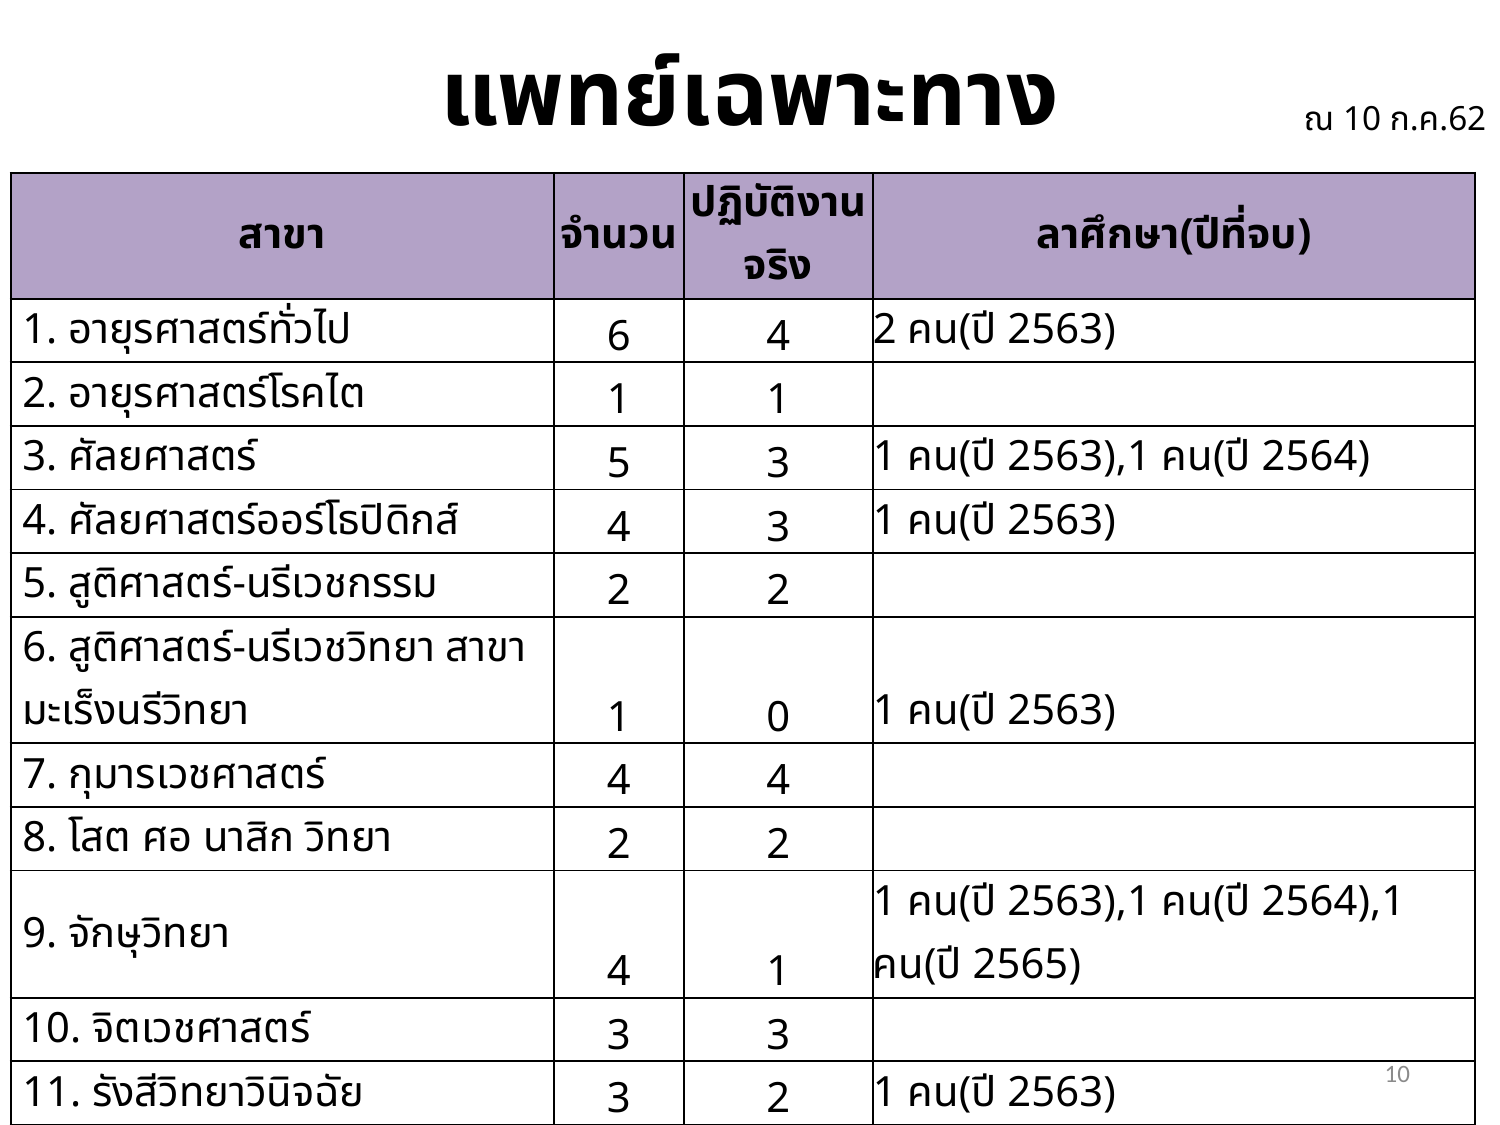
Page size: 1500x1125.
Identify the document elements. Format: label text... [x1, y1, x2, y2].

table_cell 5. สูติศาสตร์-นรีเวชกรรม [12, 554, 553, 616]
table_cell 7. กุมารเวชศาสตร์ [12, 744, 553, 806]
table_cell [874, 554, 1474, 616]
table_cell 3. ศัลยศาสตร์ [12, 427, 553, 489]
table_cell 4. ศัลยศาสตร์ออร์โธปิดิกส์ [12, 490, 553, 552]
table_cell 1. อายุรศาสตร์ทั่วไป [12, 300, 553, 361]
title แพทย์เฉพาะทาง [75, 0, 1425, 172]
table_cell 9. จักษุวิทยา [12, 871, 553, 997]
table_cell 4 [555, 744, 683, 806]
table_cell 10. จิตเวชศาสตร์ [12, 999, 553, 1060]
table_cell 2 [685, 808, 872, 870]
text_box ณ 10 ก.ค.62 [1289, 89, 1500, 145]
table_cell 2 [685, 554, 872, 616]
table_cell 2 [555, 554, 683, 616]
table_cell [874, 744, 1474, 806]
table_cell 11. รังสีวิทยาวินิจฉัย [12, 1062, 553, 1124]
table_cell 3 [685, 427, 872, 489]
table_header สาขา [12, 174, 553, 298]
table_cell 2. อายุรศาสตร์โรคไต [12, 363, 553, 425]
table_cell 6. สูติศาสตร์-นรีเวชวิทยา สาขามะเร็งนรีวิทยา [12, 618, 553, 742]
table_cell 4 [555, 871, 683, 997]
table_cell 1 [555, 618, 683, 742]
table_cell [874, 808, 1474, 870]
table_cell 1 คน(ปี 2563),1 คน(ปี 2564) [874, 427, 1474, 489]
table_cell [874, 999, 1474, 1060]
table_cell 4 [555, 490, 683, 552]
table_cell 8. โสต ศอ นาสิก วิทยา [12, 808, 553, 870]
table_cell 3 [685, 490, 872, 552]
table_cell 1 [555, 363, 683, 425]
table_cell 3 [555, 1062, 683, 1124]
table_cell 5 [555, 427, 683, 489]
table_header ลาศึกษา(ปีที่จบ) [874, 174, 1474, 298]
table_cell 2 [555, 808, 683, 870]
table_cell 4 [685, 744, 872, 806]
table_cell 2 [685, 1062, 872, 1124]
table_cell 3 [555, 999, 683, 1060]
table_header จำนวน [555, 174, 683, 298]
table_cell 1 [685, 363, 872, 425]
table_header ปฏิบัติงานจริง [685, 174, 872, 298]
table_cell 1 คน(ปี 2563),1 คน(ปี 2564),1 คน(ปี 2565) [874, 871, 1474, 997]
table_cell 1 คน(ปี 2563) [874, 618, 1474, 742]
table_cell 1 คน(ปี 2563) [874, 490, 1474, 552]
table_cell 2 คน(ปี 2563) [874, 300, 1474, 361]
table_cell 1 [685, 871, 872, 997]
table_cell [874, 363, 1474, 425]
table_cell 3 [685, 999, 872, 1060]
table_cell 0 [685, 618, 872, 742]
table_cell 6 [555, 300, 683, 361]
table_cell 4 [685, 300, 872, 361]
table_cell 1 คน(ปี 2563) [874, 1062, 1474, 1124]
